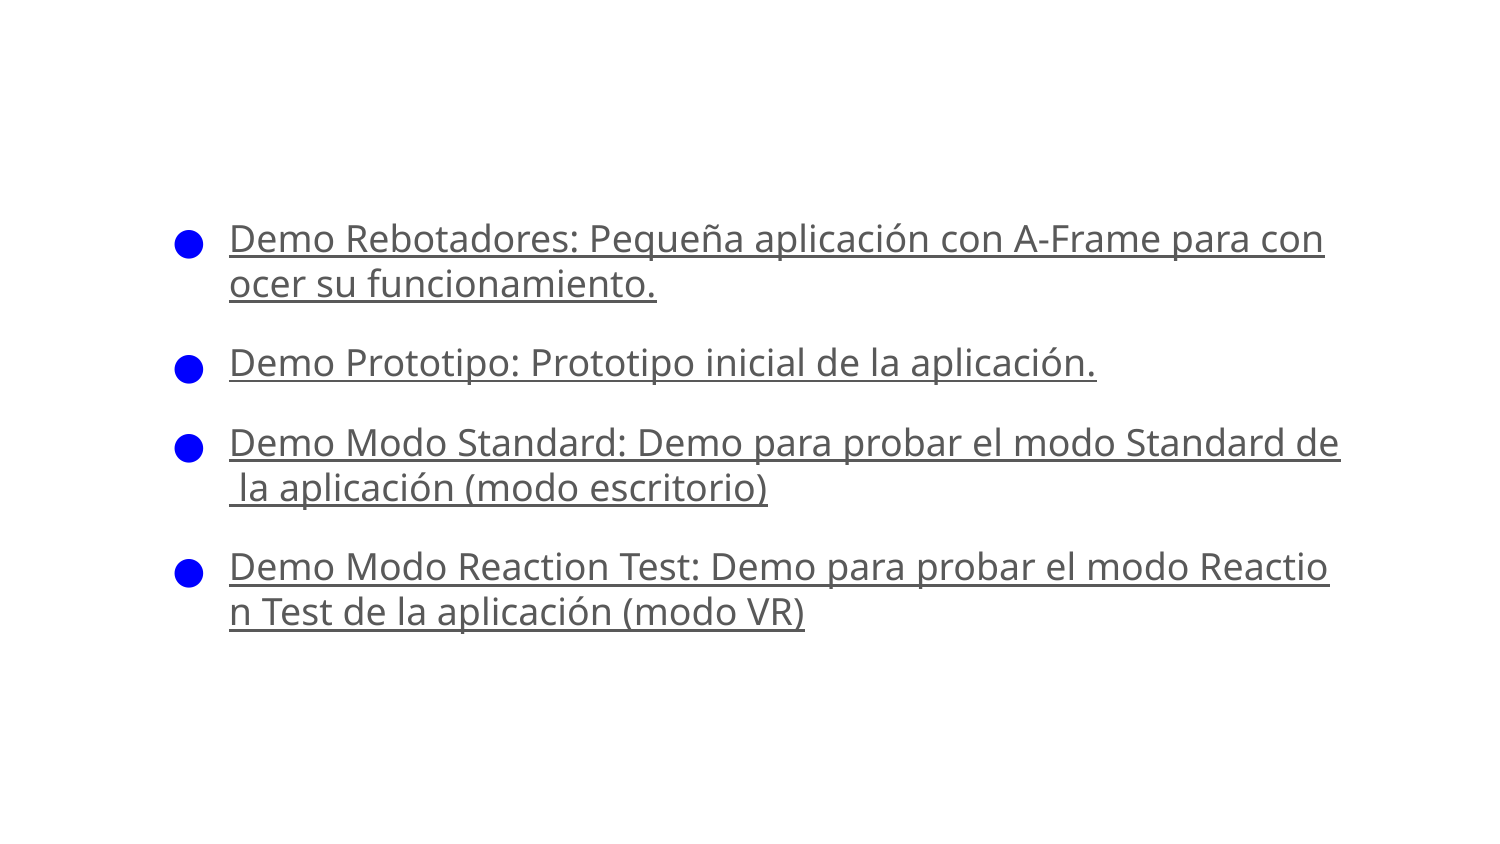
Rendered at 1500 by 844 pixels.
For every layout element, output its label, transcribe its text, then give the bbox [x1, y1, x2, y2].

list Demo Rebotadores: Pequeña aplicación con A-Frame para conocer su funcionamiento. Demo Prototipo: Prototipo inicial de la aplicación. Demo Modo Standard: Demo para probar el modo Standard de la aplicación (modo escritorio) Demo Modo Reaction Test: Demo para probar el modo Reaction Test de la aplicación (modo VR) [138, 191, 1362, 652]
